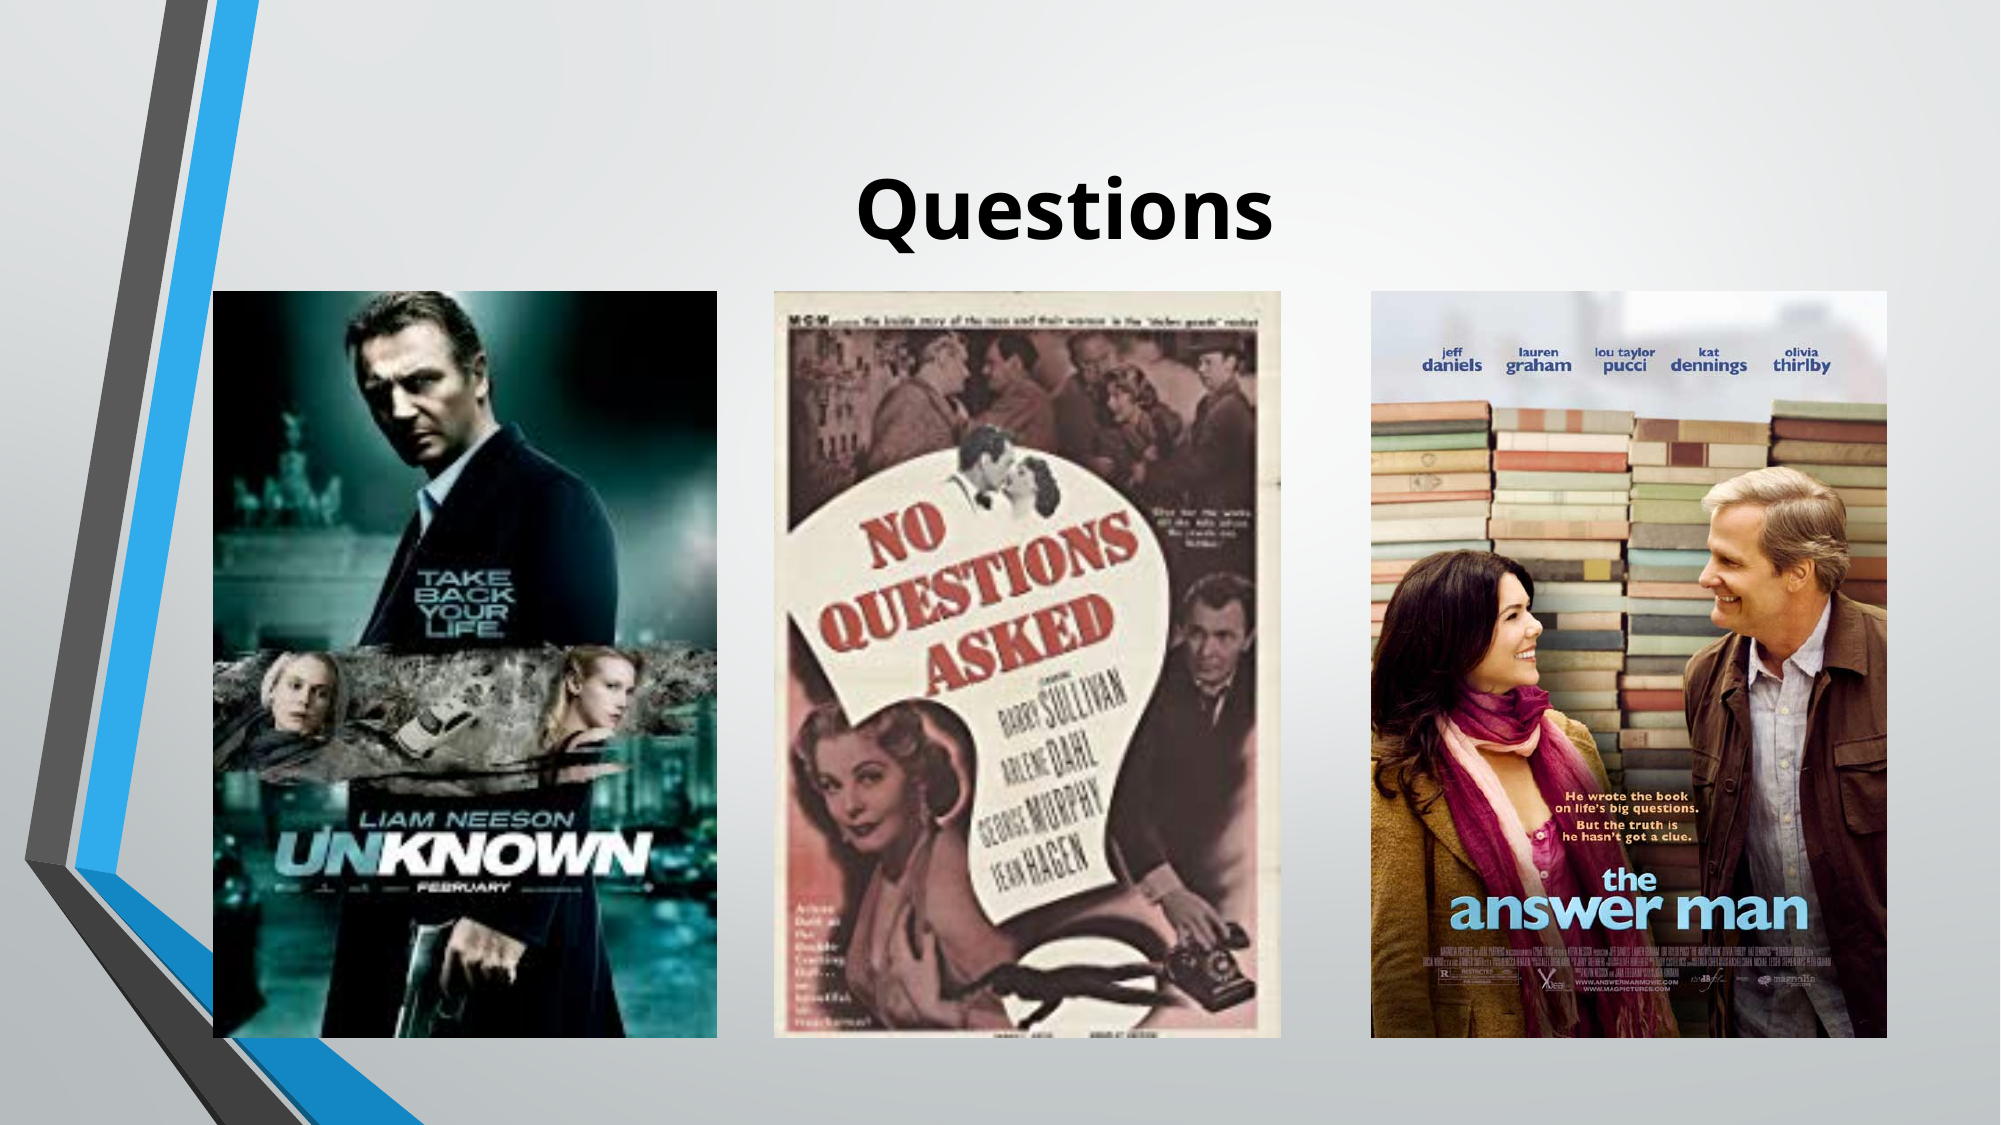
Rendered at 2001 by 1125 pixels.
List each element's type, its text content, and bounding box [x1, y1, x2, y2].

title Questions [243, 112, 1887, 400]
picture [213, 291, 717, 1039]
picture [774, 291, 1282, 1039]
picture [1371, 291, 1888, 1038]
